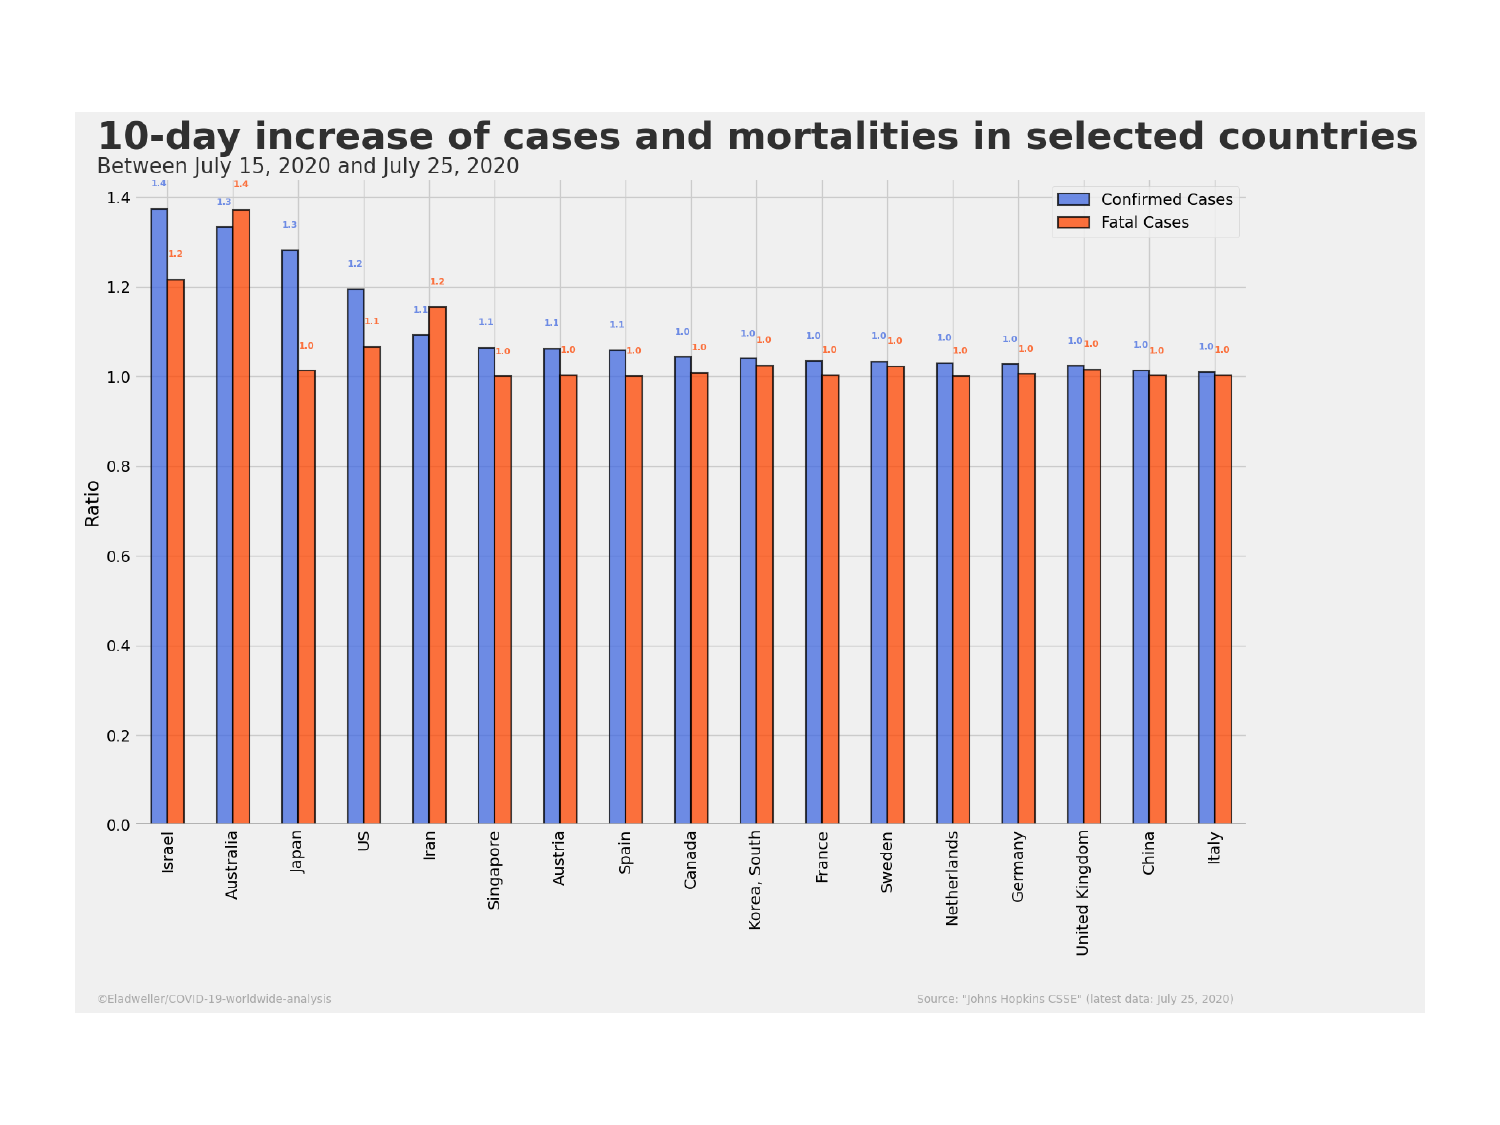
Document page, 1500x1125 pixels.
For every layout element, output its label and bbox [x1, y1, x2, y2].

picture [74, 112, 1426, 1013]
